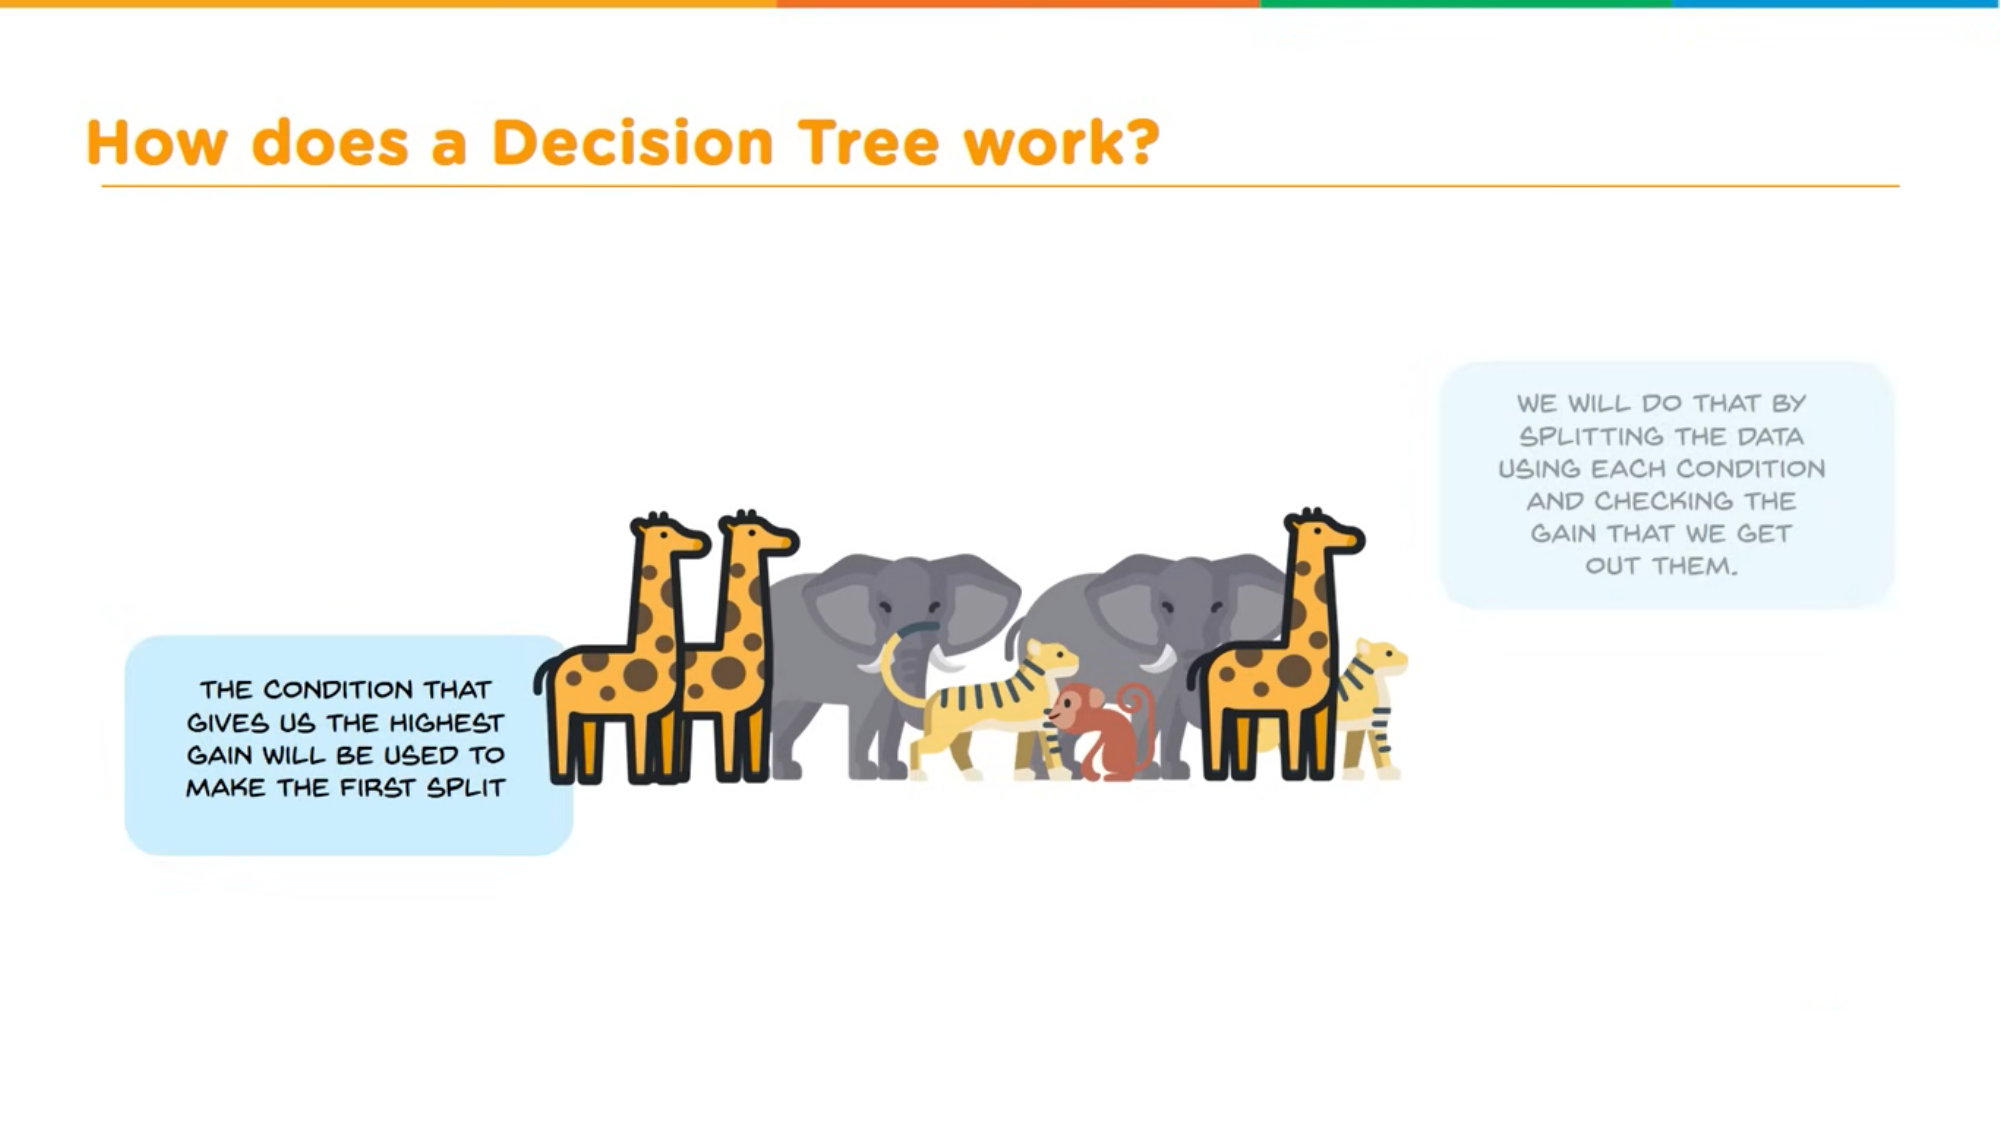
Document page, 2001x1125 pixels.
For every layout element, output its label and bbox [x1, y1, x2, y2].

picture [0, 0, 2000, 1011]
